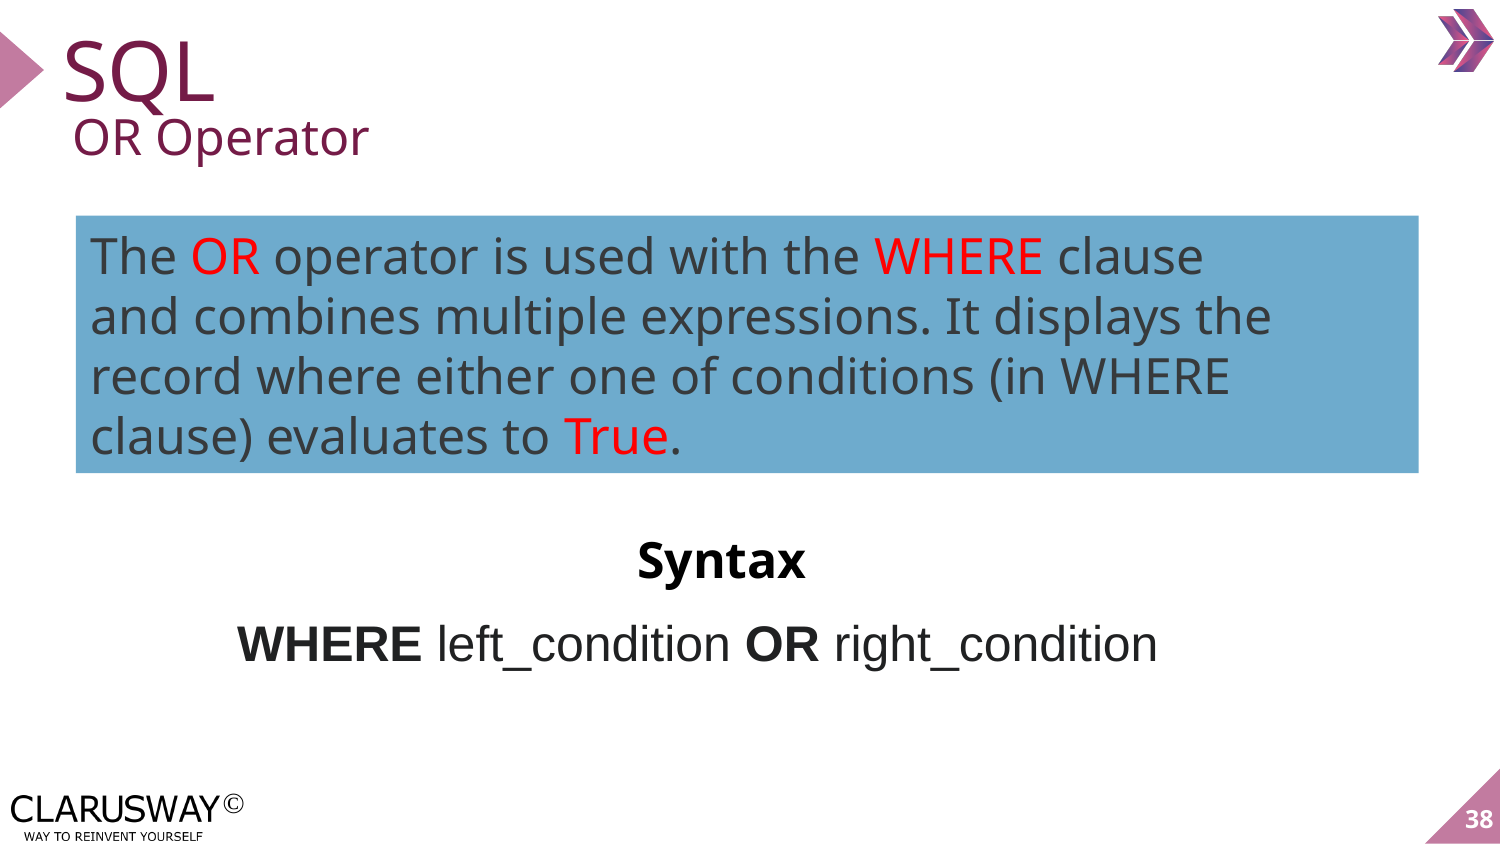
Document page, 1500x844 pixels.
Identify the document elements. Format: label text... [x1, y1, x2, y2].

text_box Syntax [622, 520, 844, 596]
picture [1438, 9, 1494, 72]
text_box WHERE left_condition OR right_condition [222, 596, 1273, 711]
text_box OR Operator [57, 90, 1151, 169]
slide_number 38 [1418, 760, 1494, 838]
text_box The OR operator is used with the WHERE clause and combines multiple expressions. It displays the record where either one of conditions (in WHERE clause) evaluates to True. [75, 215, 1419, 474]
title SQL [62, 37, 988, 90]
picture [11, 795, 220, 841]
